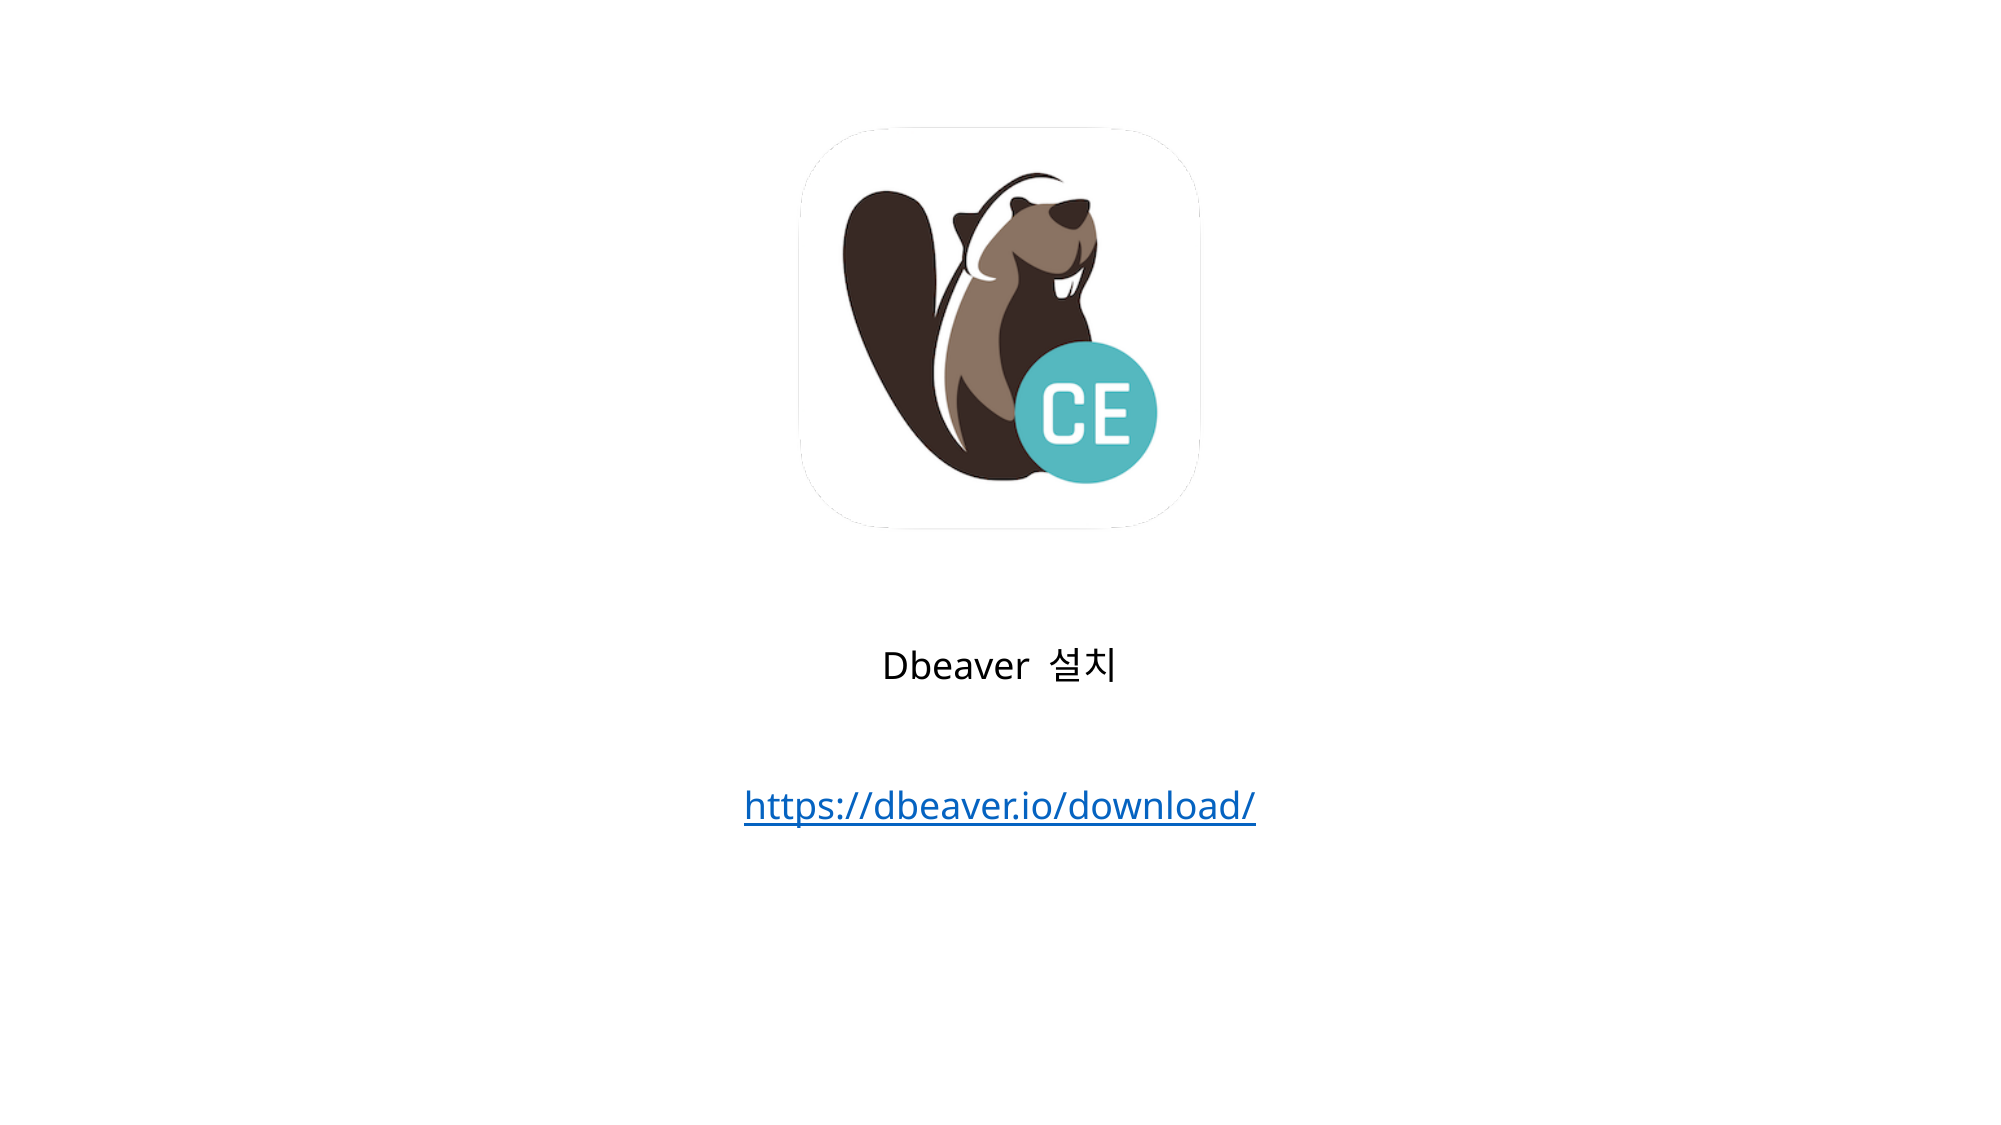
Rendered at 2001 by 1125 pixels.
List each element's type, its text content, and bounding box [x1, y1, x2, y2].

text_box https://dbeaver.io/download/ [729, 775, 1271, 841]
text_box Dbeaver 설치 [867, 634, 1133, 695]
picture [751, 80, 1249, 577]
